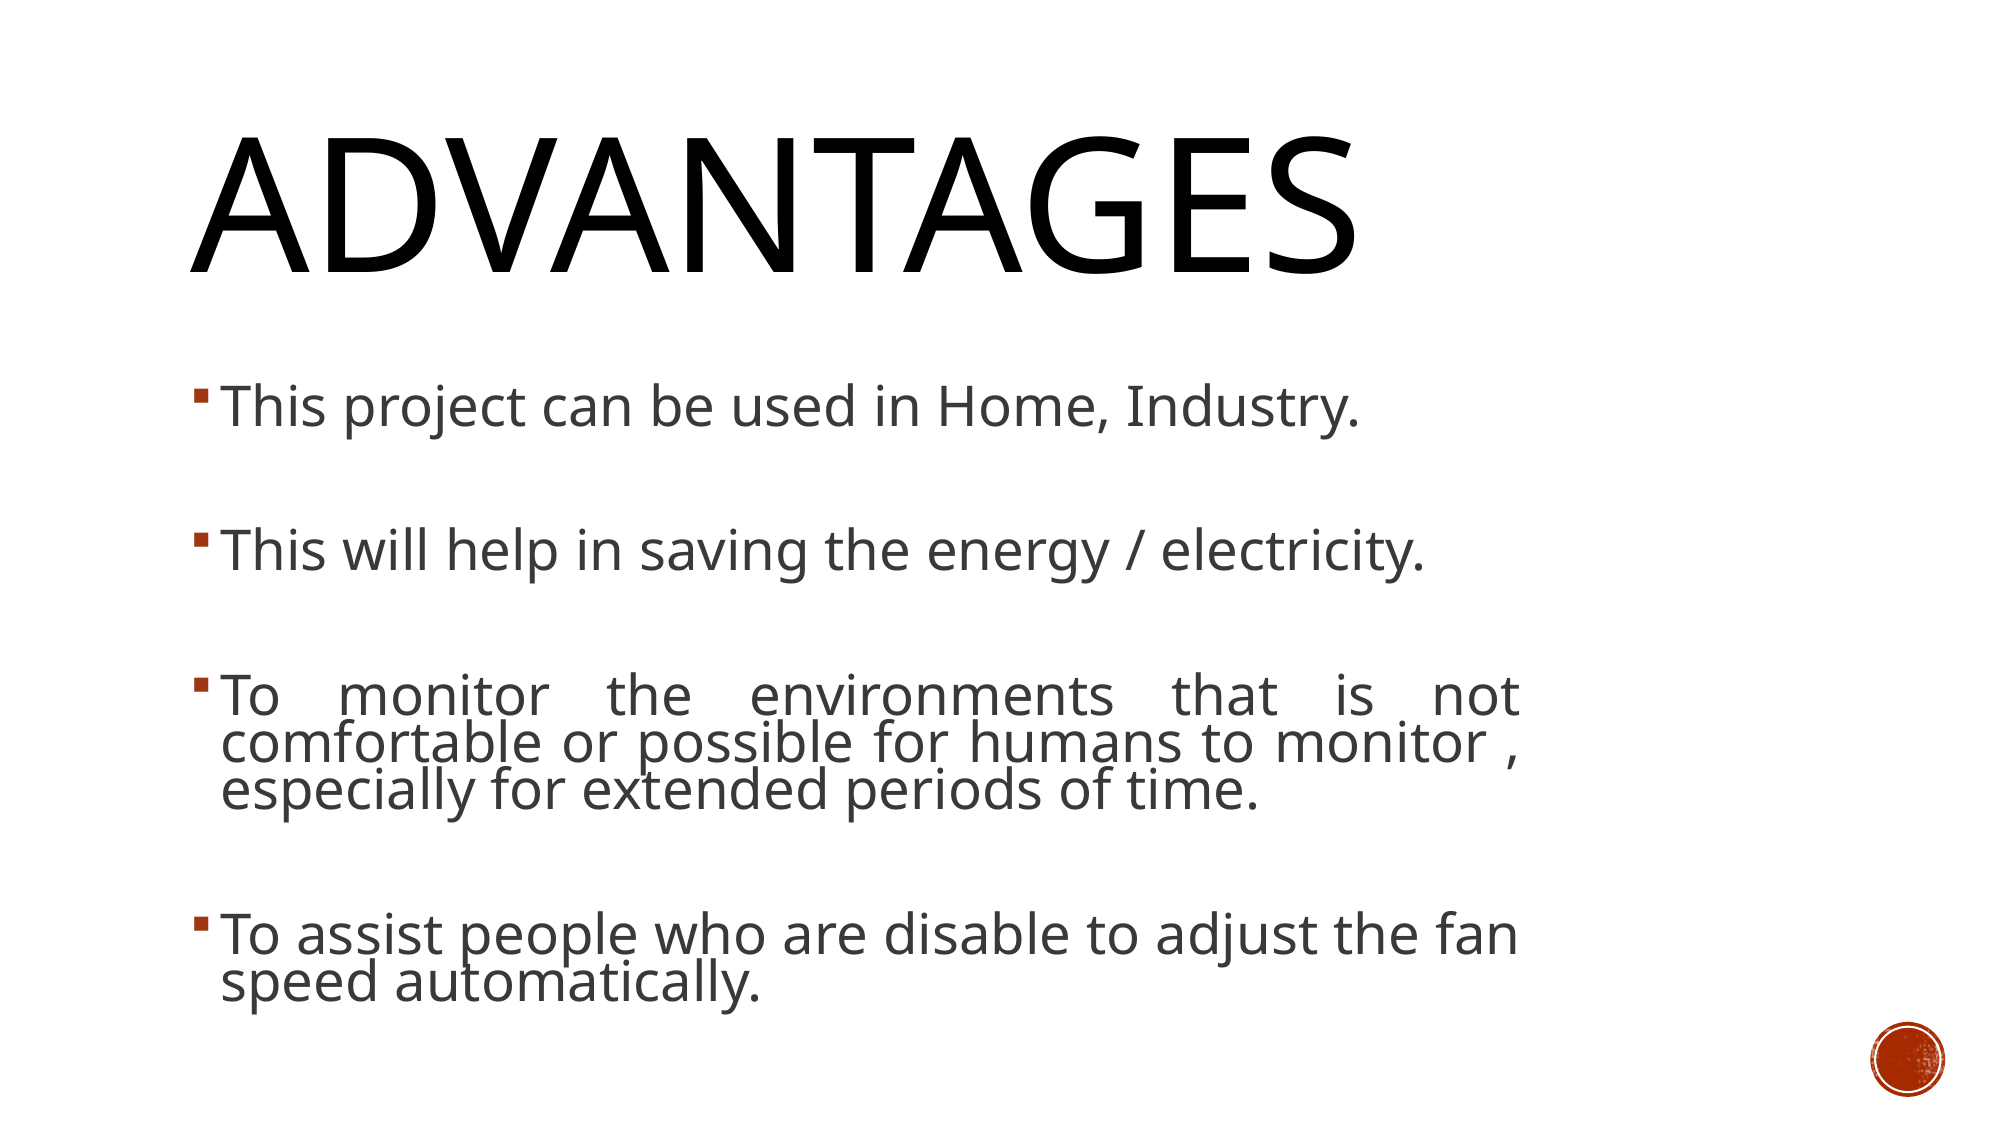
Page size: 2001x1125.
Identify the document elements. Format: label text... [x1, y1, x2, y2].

list This project can be used in Home, Industry. This will help in saving the energy / electricity. To monitor the environments that is not comfortable or possible for humans to monitor , especially for extended periods of time. To assist people who are disable to adjust the fan speed automatically. [175, 381, 1537, 1046]
title Advantages [175, 79, 1826, 344]
